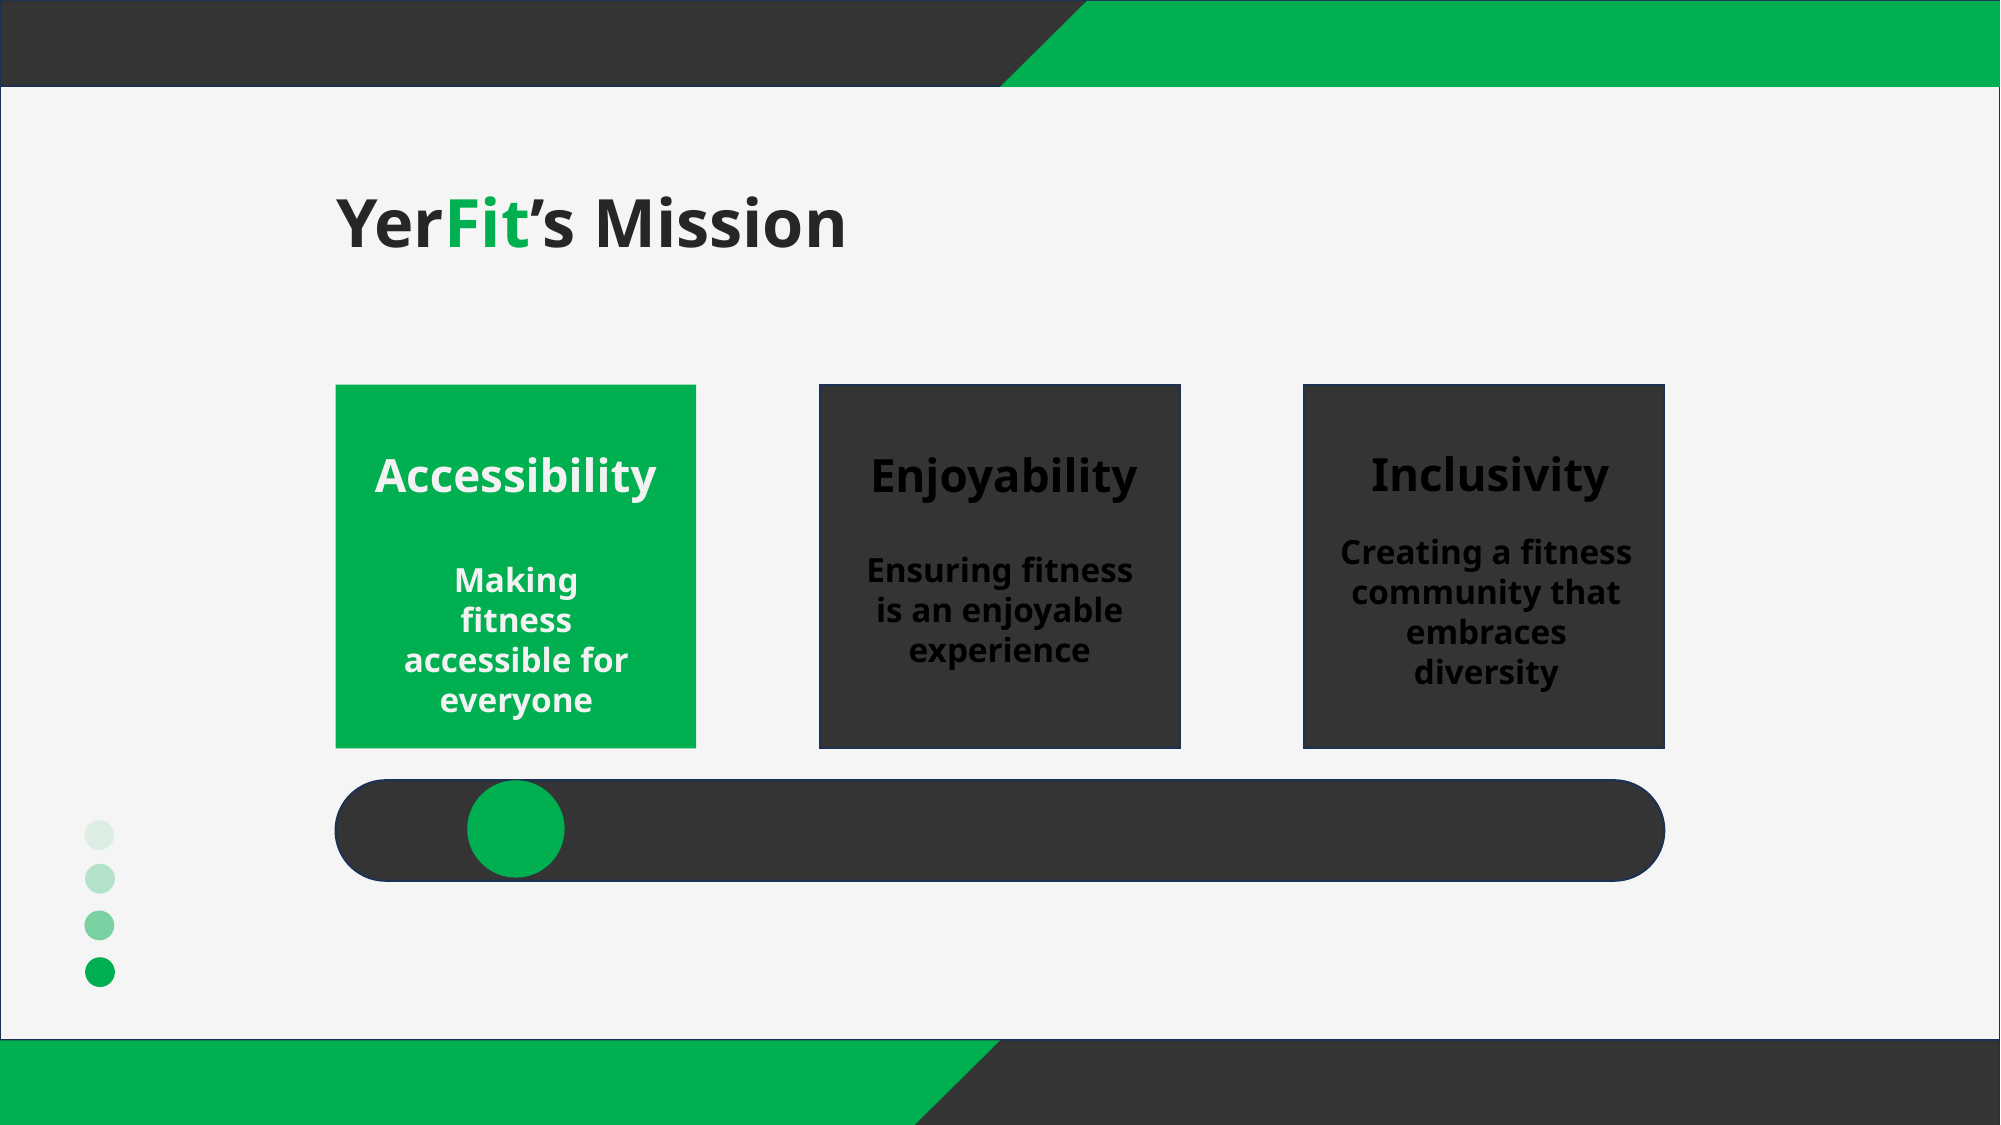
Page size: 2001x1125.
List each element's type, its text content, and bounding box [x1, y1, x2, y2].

text_box Ensuring fitness is an enjoyable experience [849, 541, 1150, 677]
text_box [84, 820, 115, 987]
text_box YerFit’s Mission [321, 173, 924, 269]
text_box [335, 384, 697, 749]
text_box Accessibility [359, 439, 696, 509]
text_box Inclusivity [1356, 437, 1649, 508]
text_box Making fitness accessible for everyone [379, 551, 654, 727]
text_box Creating a fitness community that embraces diversity [1321, 523, 1652, 699]
text_box [0, 0, 1085, 87]
text_box [334, 779, 1666, 882]
text_box [0, 1039, 1003, 1125]
text_box [819, 384, 1181, 749]
text_box [918, 1039, 2000, 1125]
text_box [1303, 384, 1665, 749]
text_box [466, 779, 566, 879]
text_box [997, 0, 2000, 88]
text_box [0, 87, 2000, 1039]
text_box Enjoyability [855, 439, 1192, 509]
